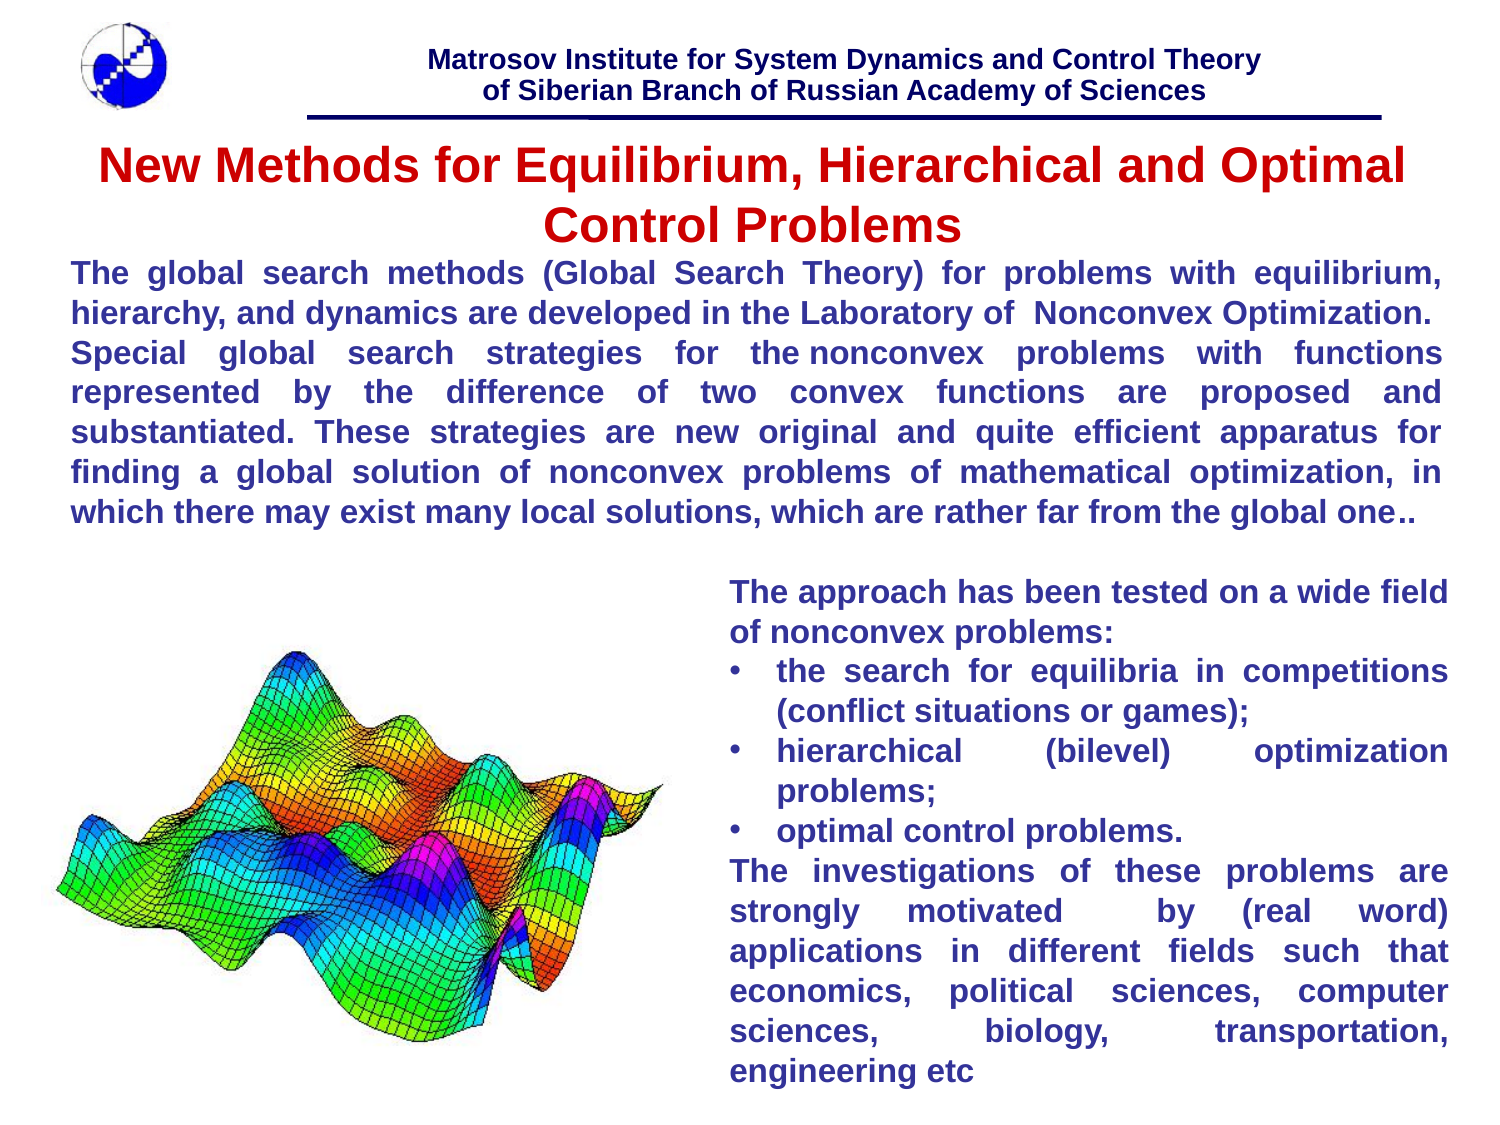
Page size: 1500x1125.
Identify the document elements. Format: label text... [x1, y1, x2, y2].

text_box The approach has been tested on a wide field of nonconvex problems: the search for equilibria in competitions (conflict situations or games); hierarchical (bilevel) optimization problems; optimal control problems. The investigations of these problems are strongly motivated by (real word) applications in different fields such that economics, political sciences, computer sciences, biology, transportation, engineering etc [714, 562, 1465, 1097]
list The global search methods (Global Search Theory) for problems with equilibrium, hierarchy, and dynamics are developed in the Laboratory of Nonconvex Optimization. Special global search strategies for the nonconvex problems with functions represented by the difference of two convex functions are proposed and substantiated. These strategies are new original and quite efficient apparatus for finding a global solution of nonconvex problems of mathematical optimization, in which there may exist many local solutions, which are rather far from the global one.. [41, 243, 1459, 563]
picture [41, 584, 677, 1101]
picture [80, 22, 172, 111]
title New Methods for Equilibrium, Hierarchical and Optimal Control Problems [41, 125, 1465, 218]
